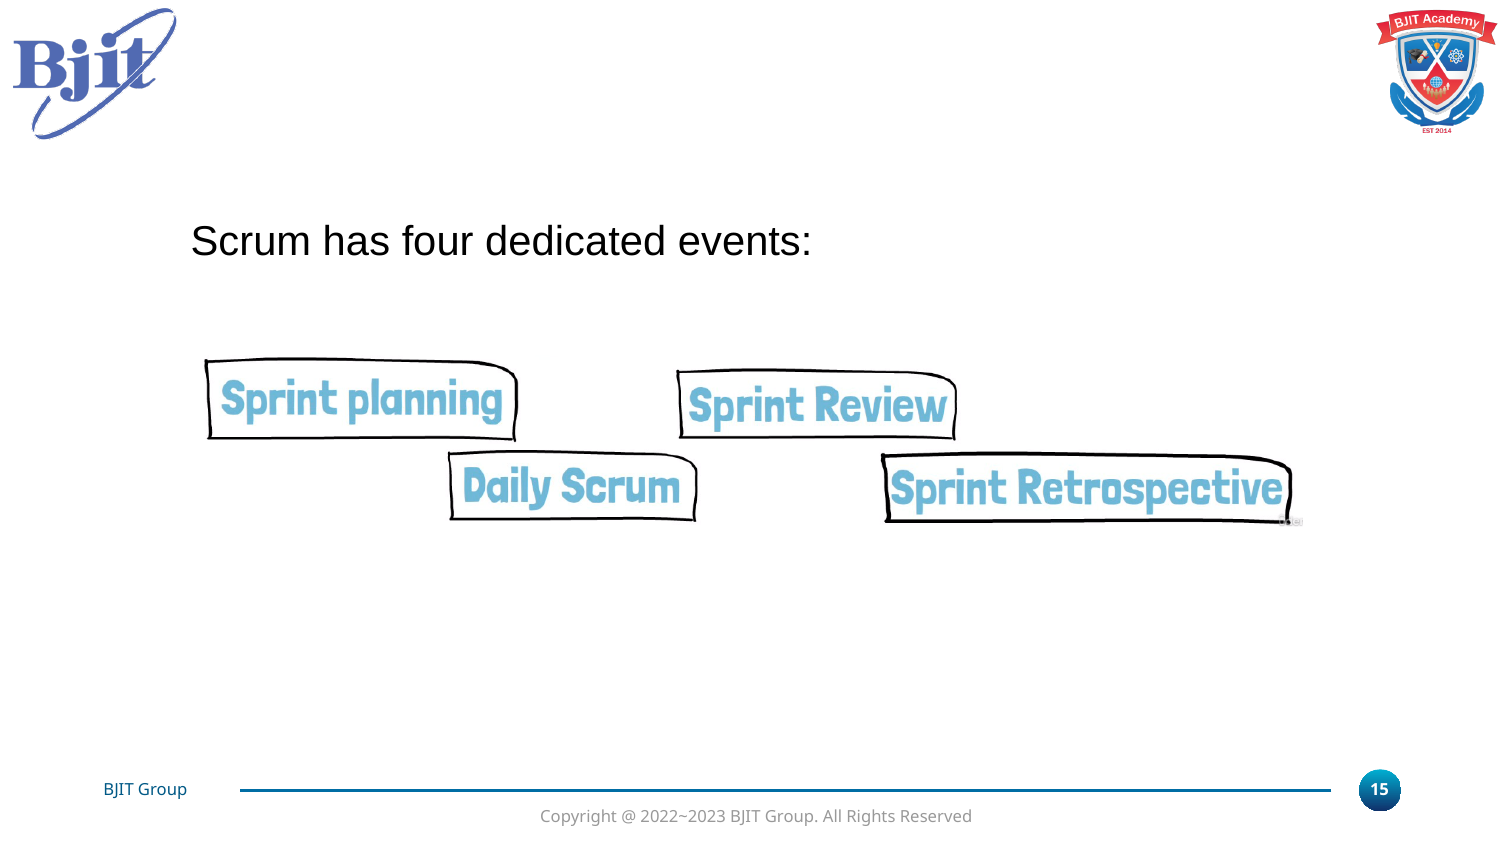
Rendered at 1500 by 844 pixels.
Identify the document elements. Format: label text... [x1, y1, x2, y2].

picture [13, 7, 177, 140]
picture [1373, 7, 1500, 136]
text_box Scrum has four dedicated events: [175, 205, 828, 271]
picture [124, 783, 133, 795]
picture [197, 354, 1303, 527]
